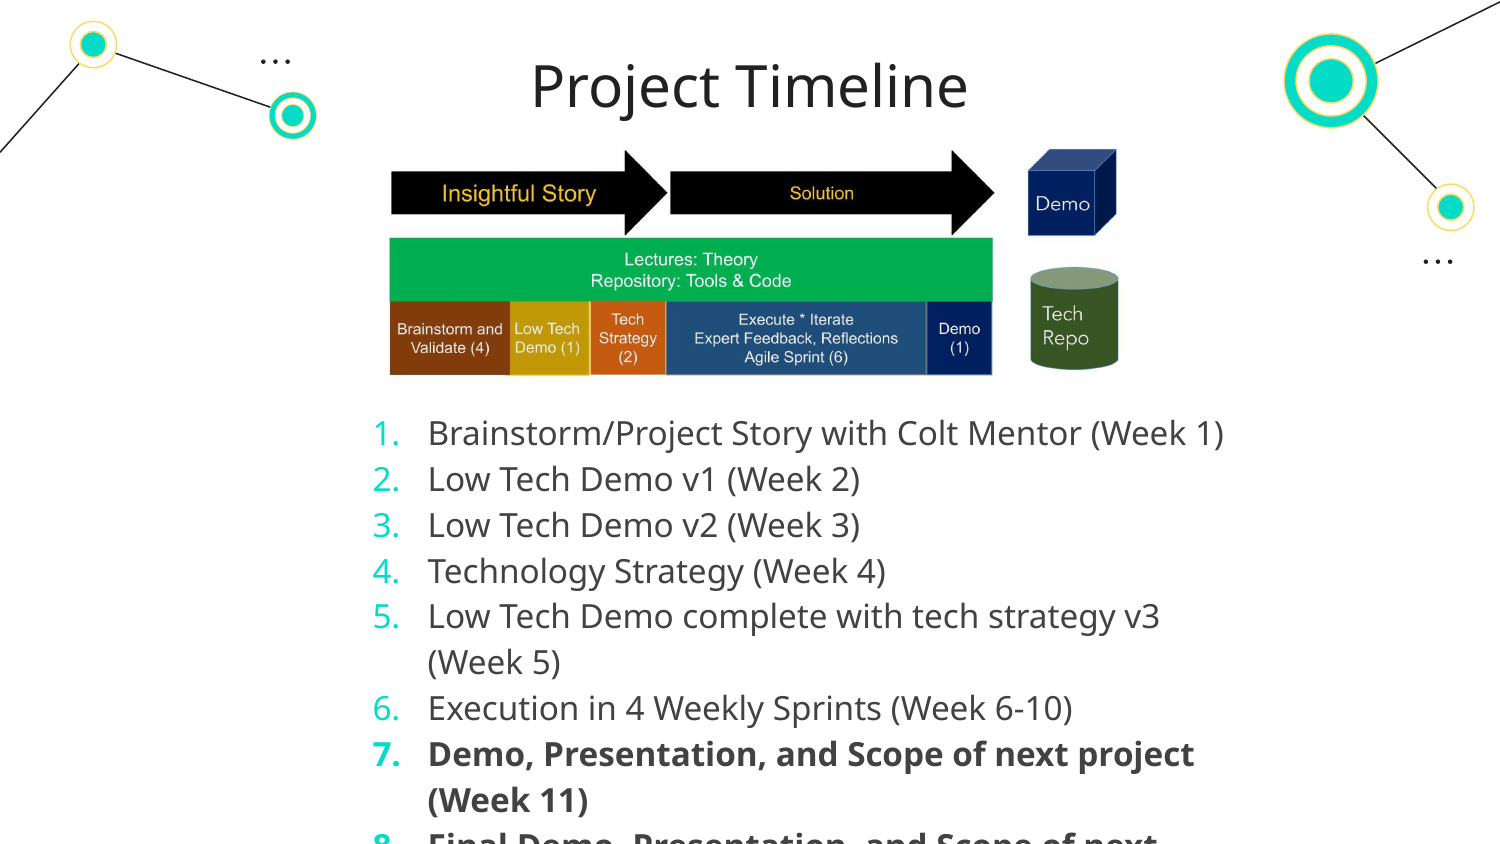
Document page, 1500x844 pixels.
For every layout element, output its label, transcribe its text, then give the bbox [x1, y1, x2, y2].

title Project Timeline [118, 34, 1382, 129]
text_box Brainstorm/Project Story with Colt Mentor (Week 1) Low Tech Demo v1 (Week 2) Low Tech Demo v2 (Week 3) Technology Strategy (Week 4) Low Tech Demo complete with tech strategy v3 (Week 5) Execution in 4 Weekly Sprints (Week 6-10) Demo, Presentation, and Scope of next project (Week 11) Final Demo, Presentation, and Scope of next project (Week 12) [337, 391, 1266, 844]
picture [374, 128, 1126, 397]
